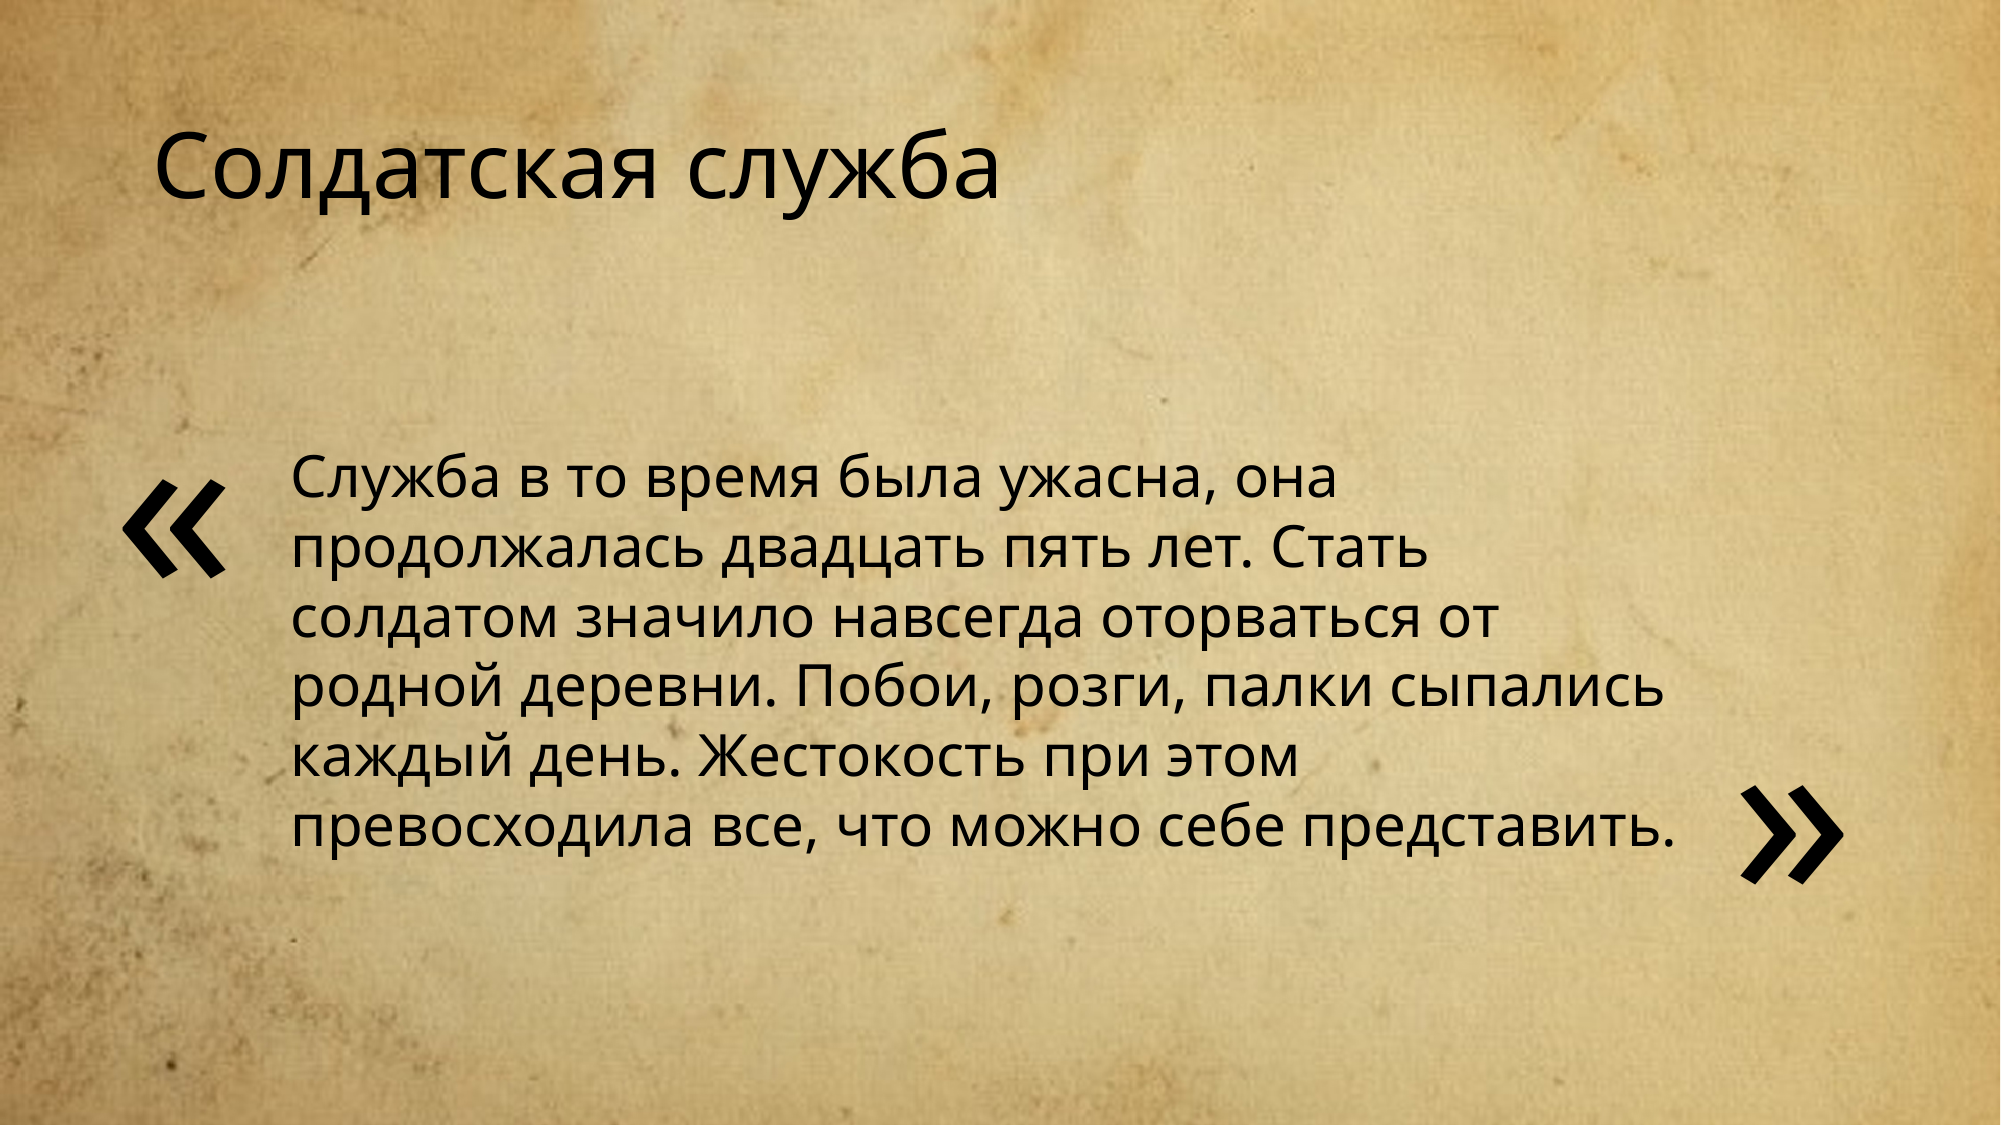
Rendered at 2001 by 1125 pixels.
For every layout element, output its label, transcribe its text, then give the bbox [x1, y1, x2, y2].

picture [0, 0, 2001, 1125]
list Служба в то время была ужасна, она продолжалась двадцать пять лет. Стать солдатом значило навсегда оторваться от родной деревни. Побои, розги, палки сыпались каждый день. Жестокость при этом превосходила все, что можно себе представить. [275, 431, 1717, 922]
title Солдатская служба [137, 59, 1863, 278]
text_box « [98, 345, 245, 649]
text_box » [1716, 651, 1863, 954]
